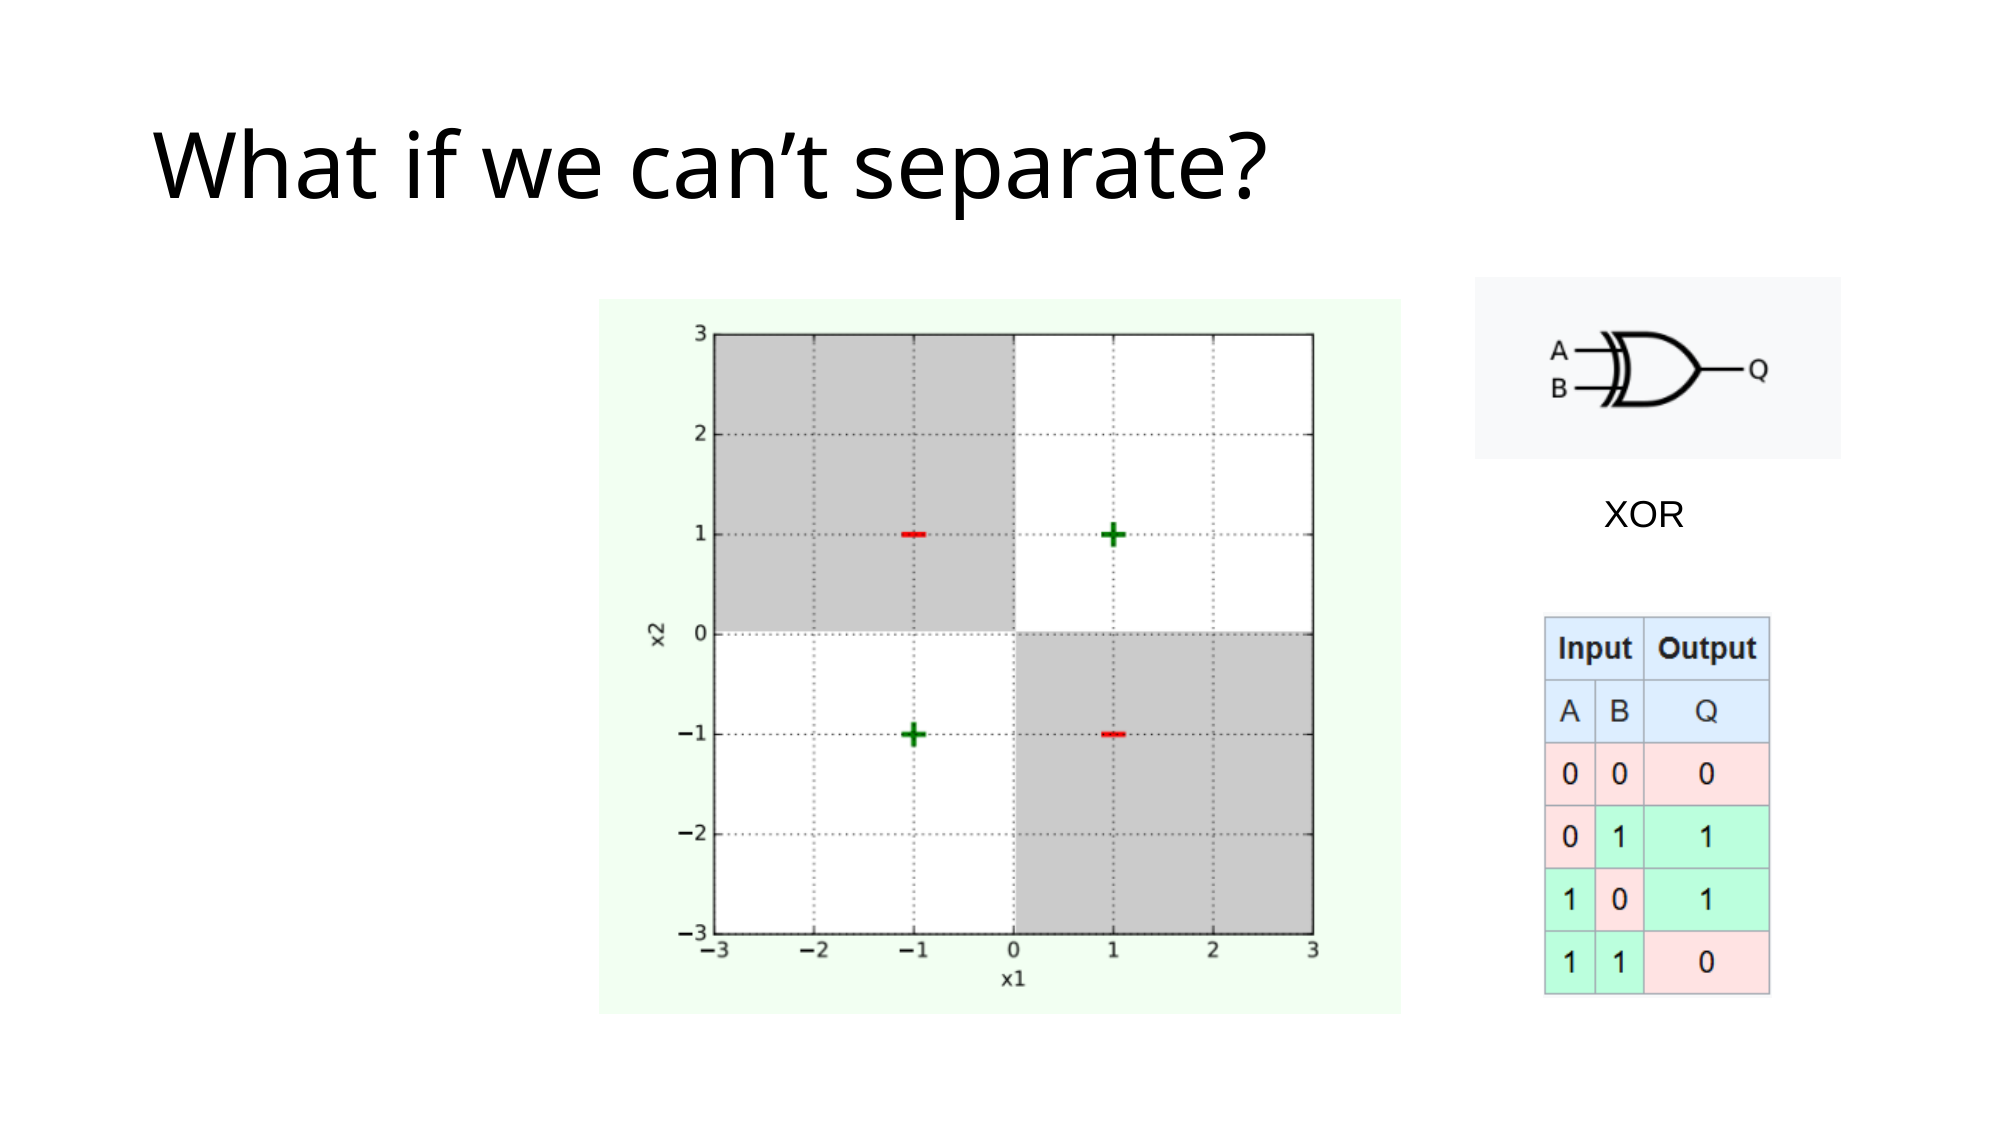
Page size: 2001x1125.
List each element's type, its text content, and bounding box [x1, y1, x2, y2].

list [598, 299, 1402, 1014]
text_box XOR [1588, 482, 1799, 543]
picture [1543, 612, 1773, 998]
title What if we can’t separate? [137, 59, 1863, 278]
picture [1474, 276, 1841, 459]
